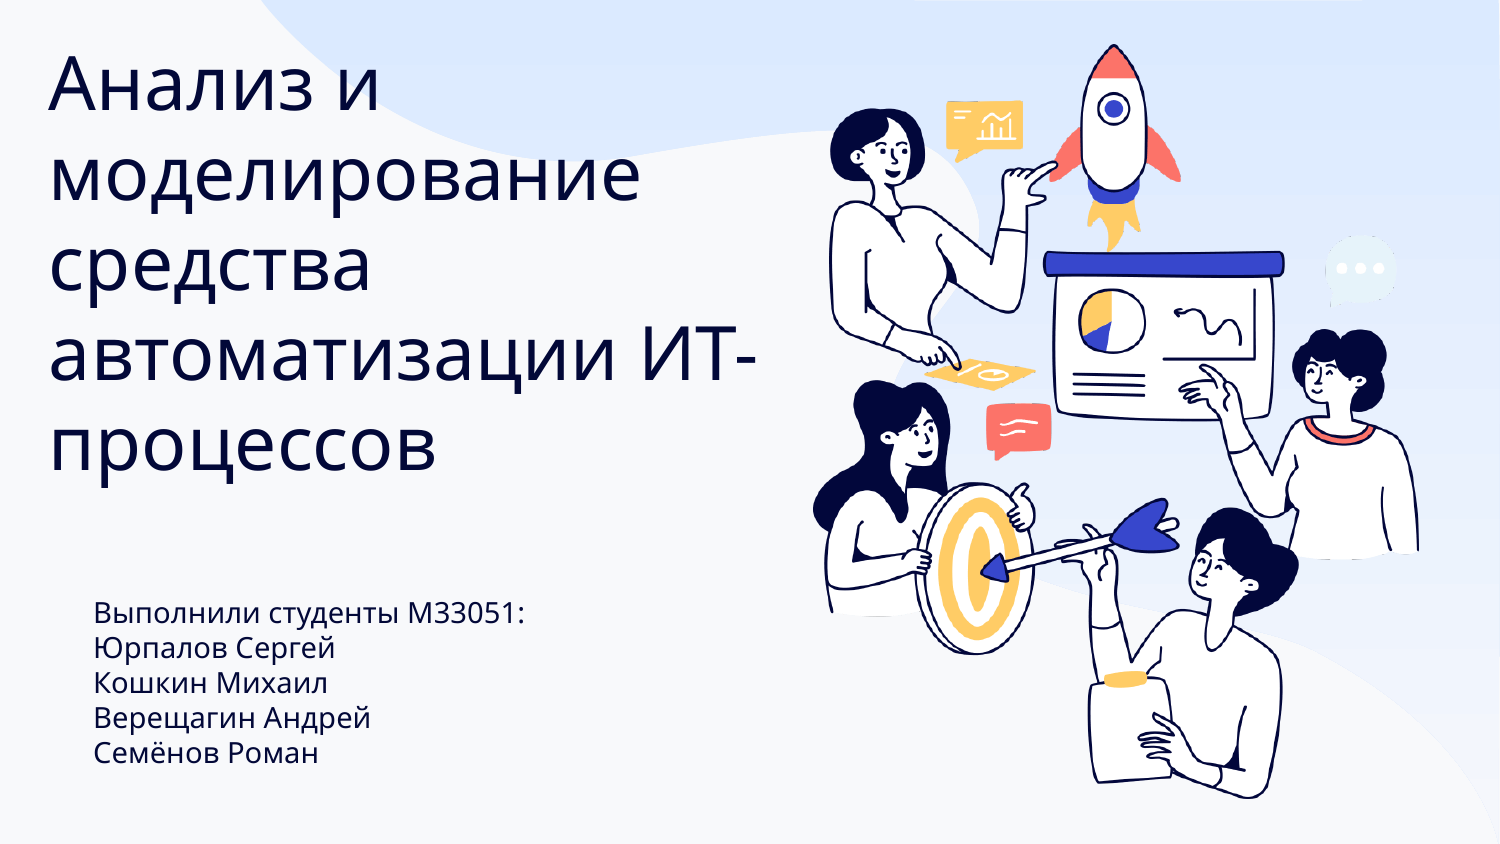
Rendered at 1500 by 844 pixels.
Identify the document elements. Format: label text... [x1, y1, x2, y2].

text_box Выполнили студенты М33051: Юрпалов Сергей Кошкин Михаил Верещагин Андрей Семёнов Роман [81, 589, 605, 789]
picture [813, 44, 1419, 799]
text_box Анализ и моделирование средства автоматизации ИТ-процессов [37, 29, 777, 492]
